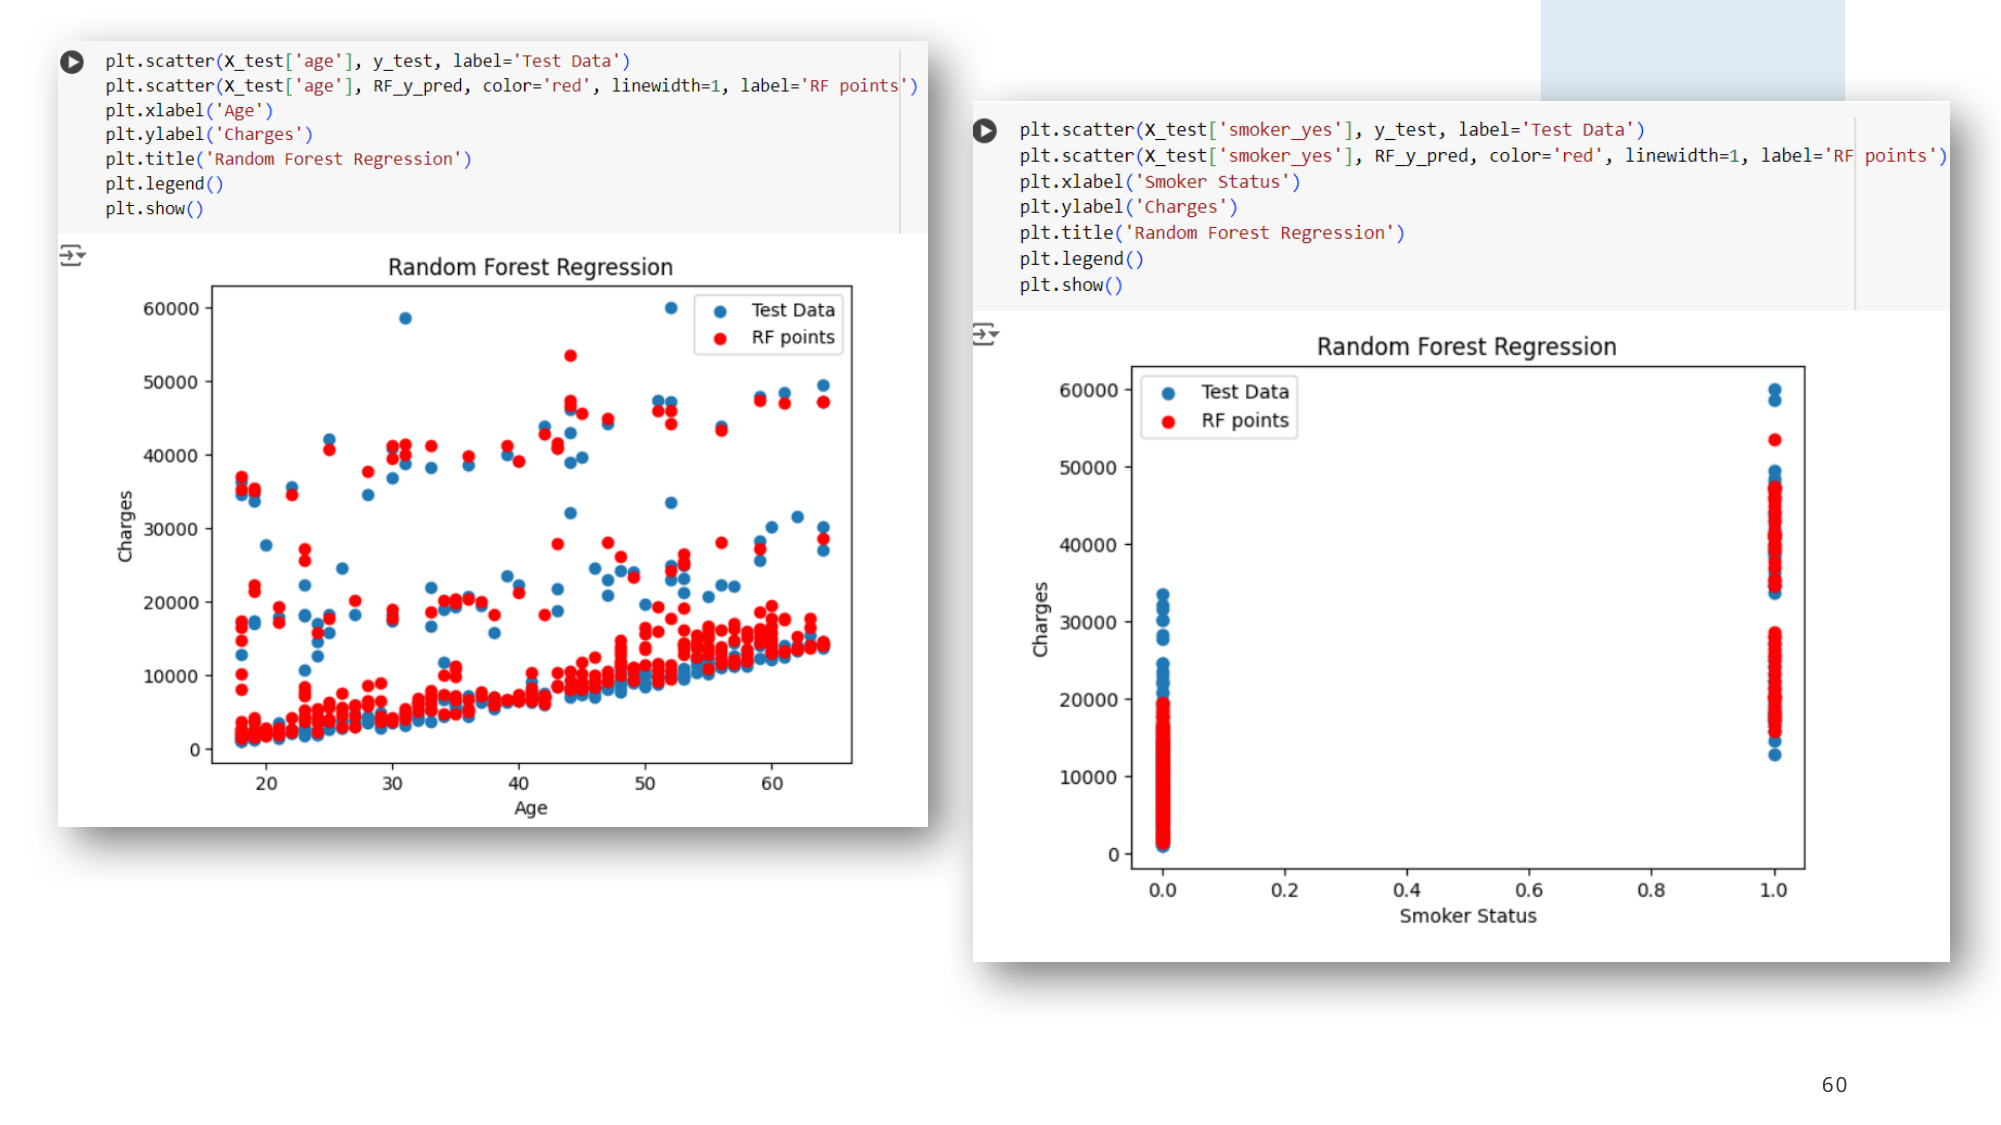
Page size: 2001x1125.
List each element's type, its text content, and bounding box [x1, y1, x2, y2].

slide_number 60 [1412, 1068, 1863, 1103]
picture [58, 41, 928, 827]
picture [973, 101, 1950, 962]
